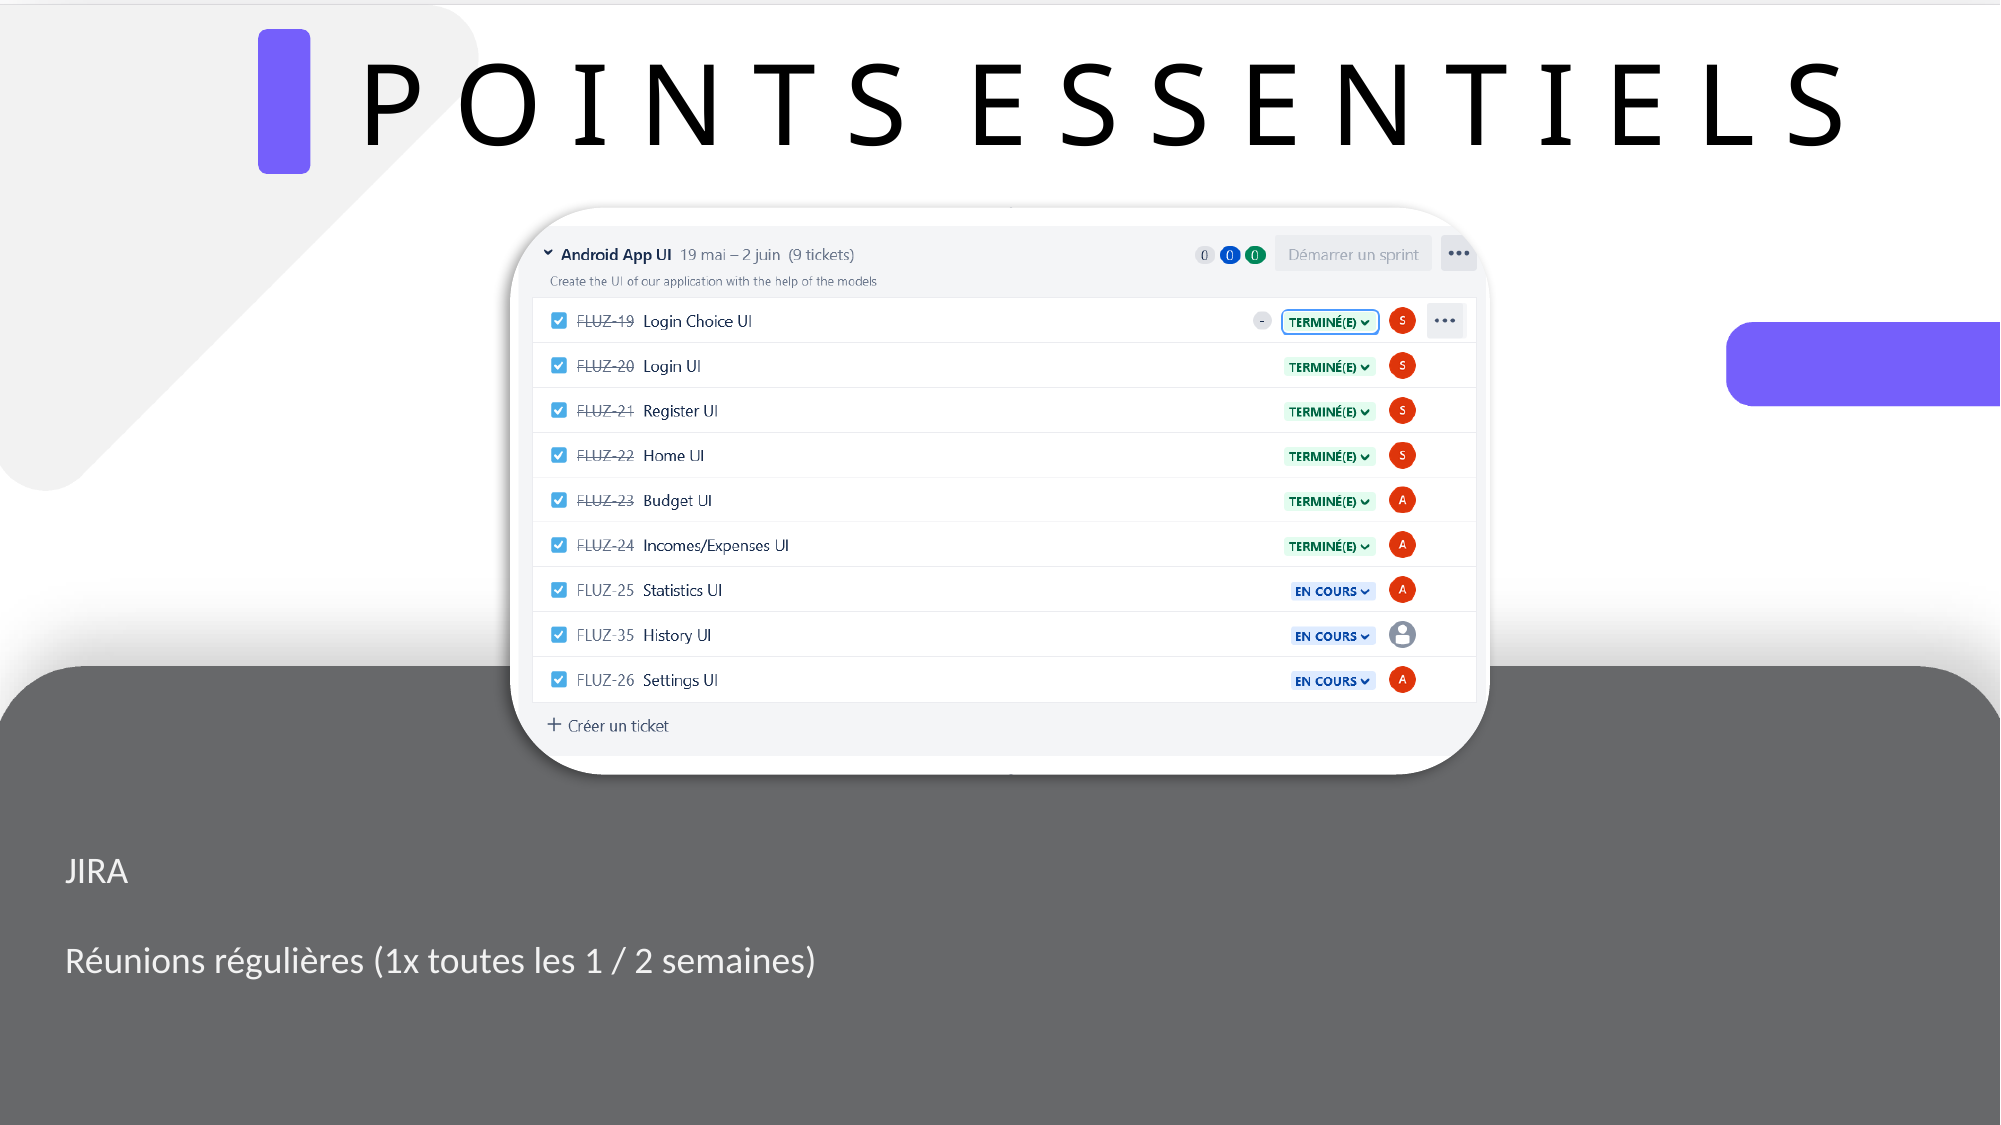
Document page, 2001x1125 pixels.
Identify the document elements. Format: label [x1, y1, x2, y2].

list [0, 0, 2000, 1125]
picture [510, 207, 1490, 775]
